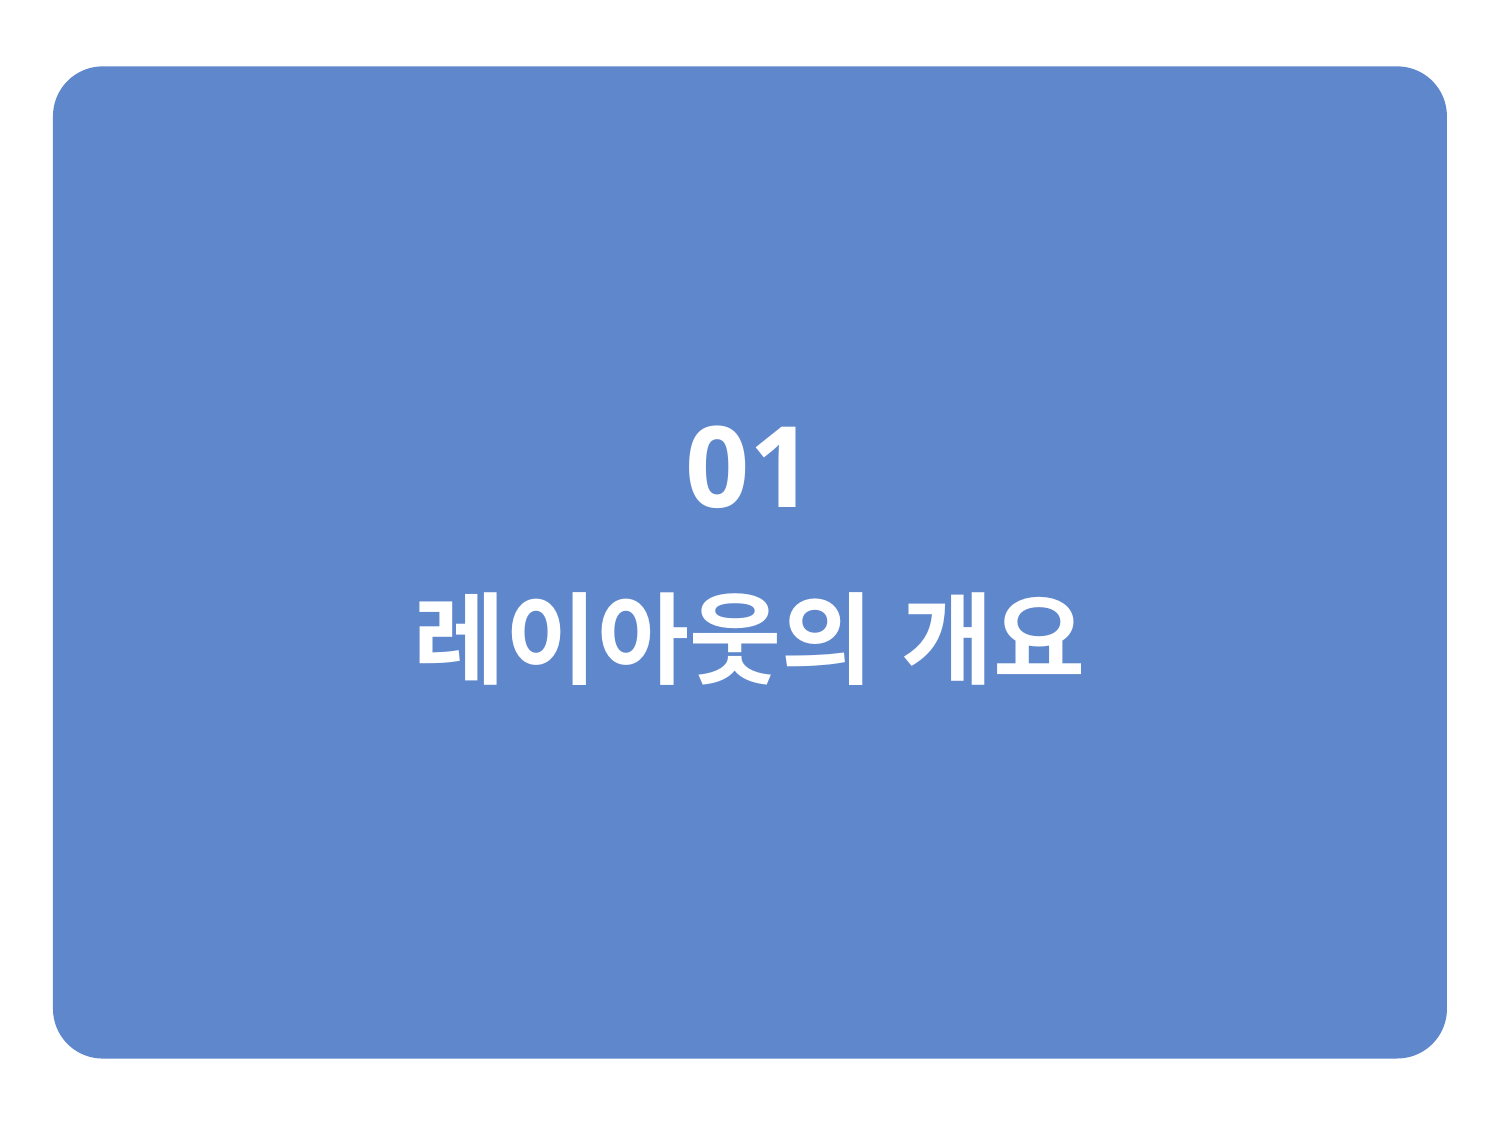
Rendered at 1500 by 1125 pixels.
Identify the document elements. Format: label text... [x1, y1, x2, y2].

list 01 [117, 385, 1383, 540]
list 레이아웃의 개요 [117, 559, 1383, 715]
